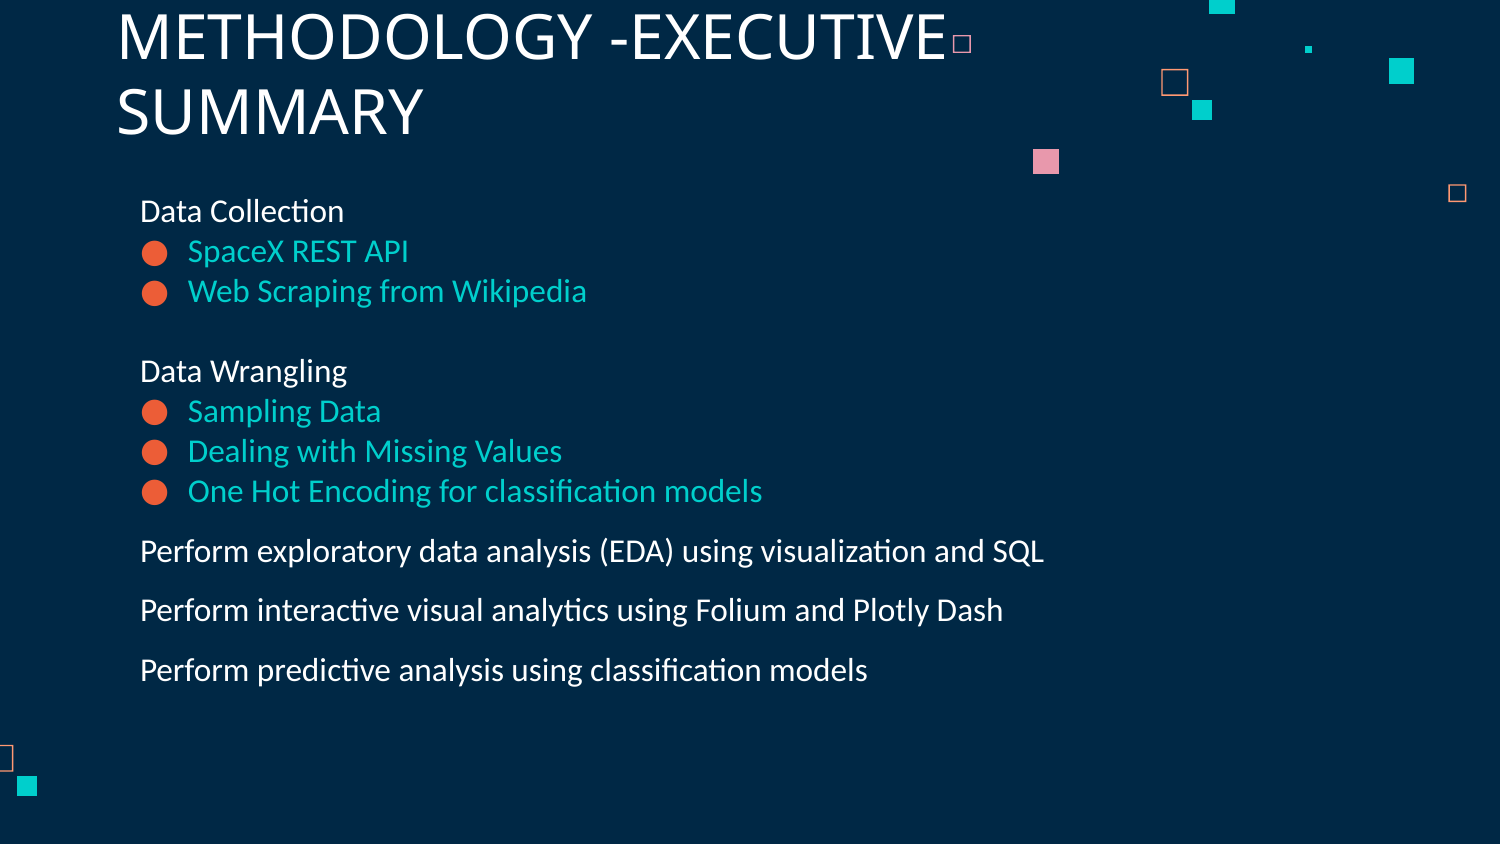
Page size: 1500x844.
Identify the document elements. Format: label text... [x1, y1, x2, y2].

list Data Collection SpaceX REST API Web Scraping from Wikipedia Data Wrangling Sampling Data Dealing with Missing Values One Hot Encoding for classification models Perform exploratory data analysis (EDA) using visualization and SQL Perform interactive visual analytics using Folium and Plotly Dash Perform predictive analysis using classification models [97, 174, 1308, 828]
title METHODOLOGY -EXECUTIVE SUMMARY [101, 67, 1244, 163]
